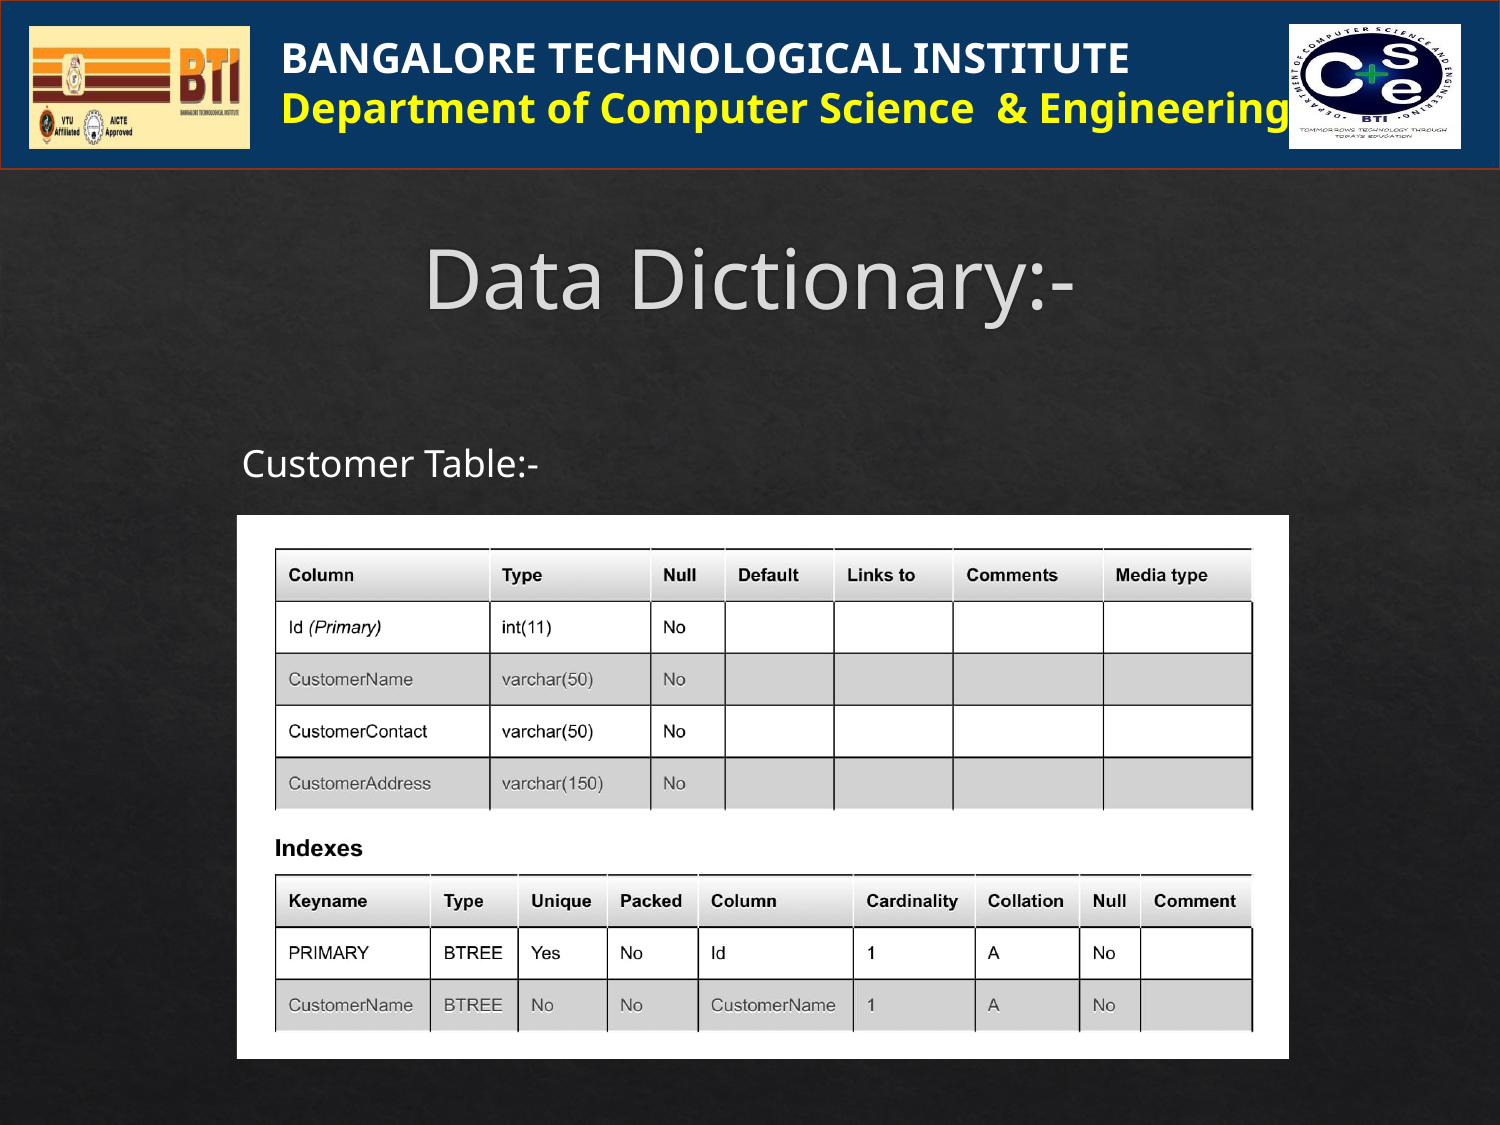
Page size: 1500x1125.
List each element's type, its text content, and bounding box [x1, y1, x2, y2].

picture [236, 514, 1290, 1060]
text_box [0, 0, 1500, 199]
title Data Dictionary:- [112, 209, 1387, 356]
text_box Customer Table:- [226, 432, 554, 493]
